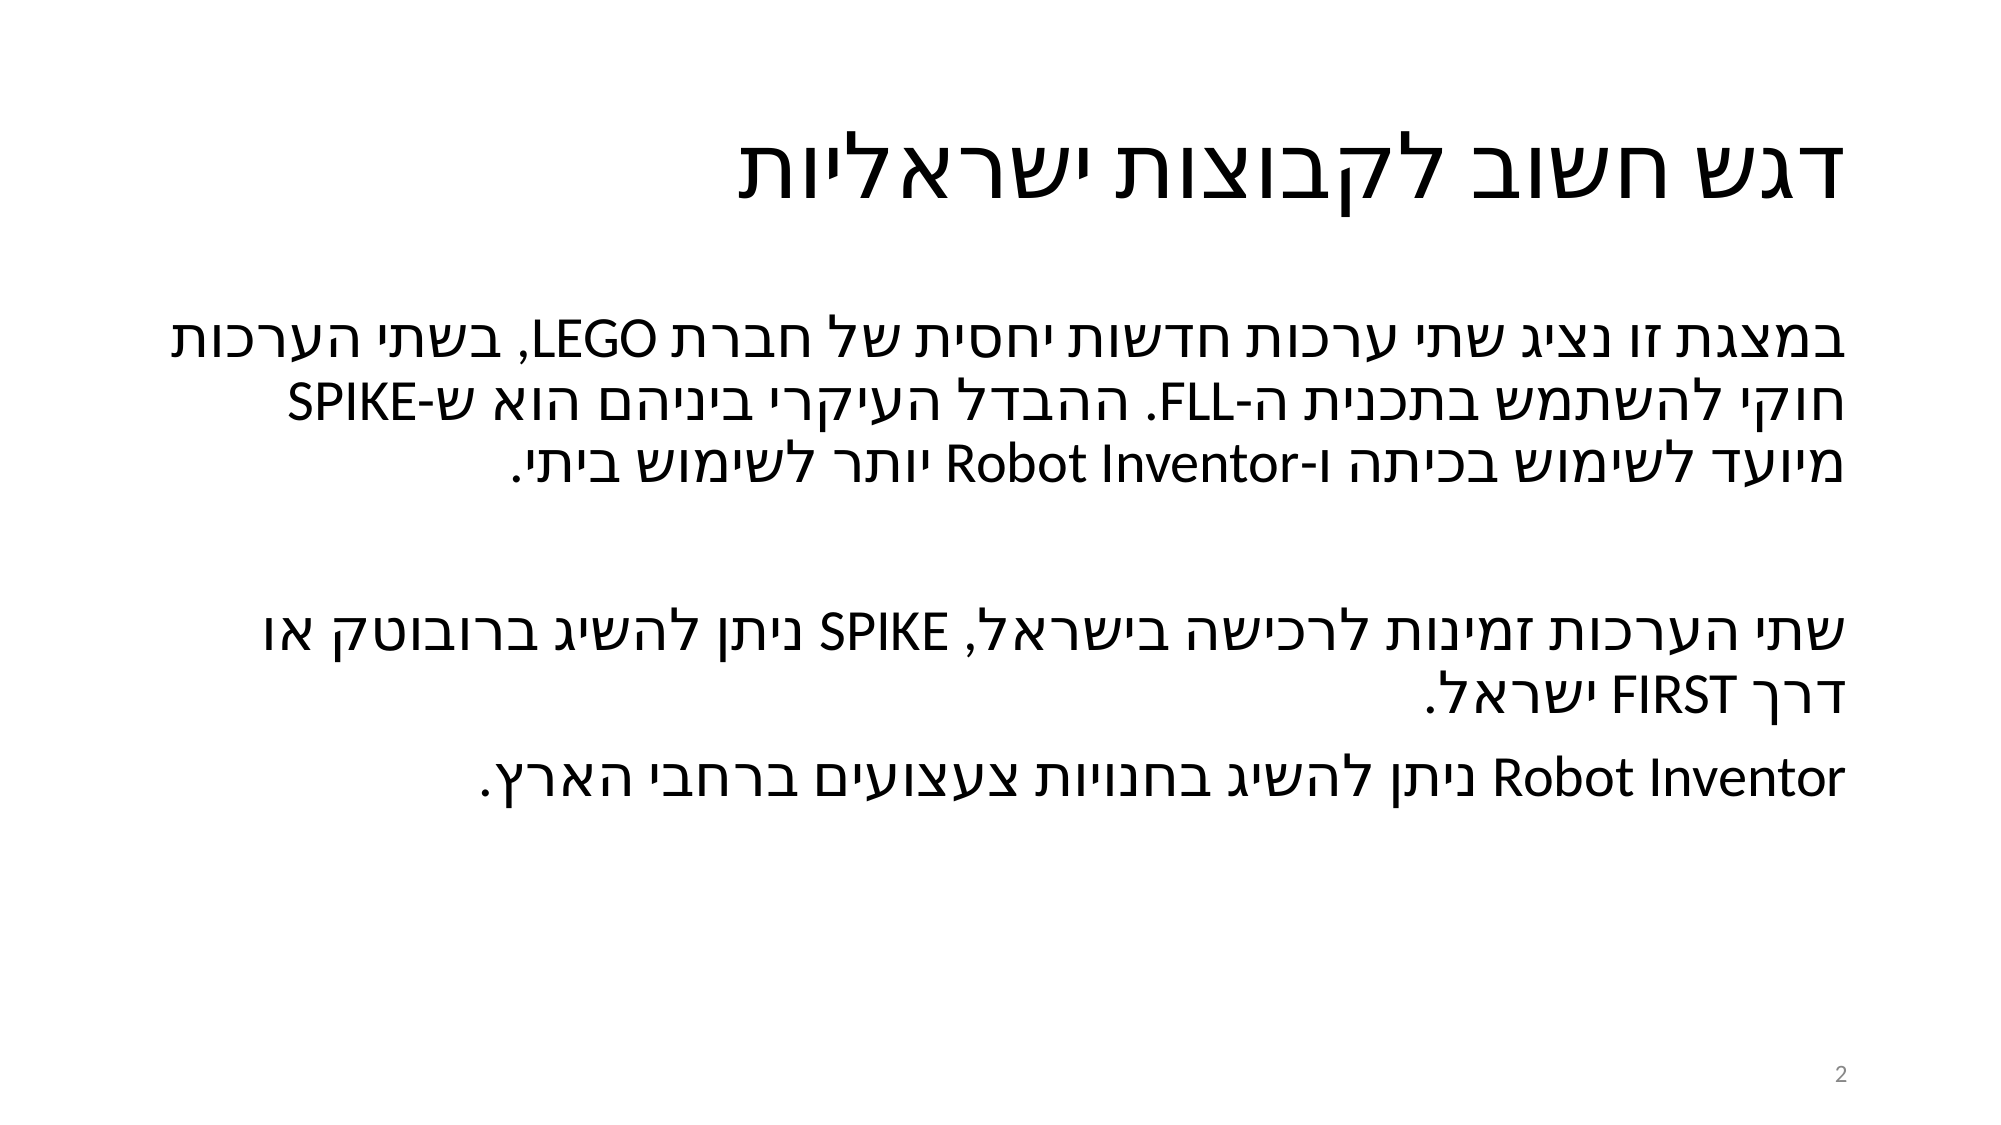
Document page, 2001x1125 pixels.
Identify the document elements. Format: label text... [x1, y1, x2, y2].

slide_number ‹#› [1412, 1042, 1863, 1103]
title דגש חשוב לקבוצות ישראליות [137, 59, 1863, 278]
list במצגת זו נציג שתי ערכות חדשות יחסית של חברת LEGO, בשתי הערכות חוקי להשתמש בתכנית ה-FLL. ההבדל העיקרי ביניהם הוא ש-SPIKE מיועד לשימוש בכיתה ו-Robot Inventor יותר לשימוש ביתי. שתי הערכות זמינות לרכישה בישראל, SPIKE ניתן להשיג ברובוטק או דרך FIRST ישראל. Robot Inventor ניתן להשיג בחנויות צעצועים ברחבי הארץ. [137, 299, 1863, 1014]
